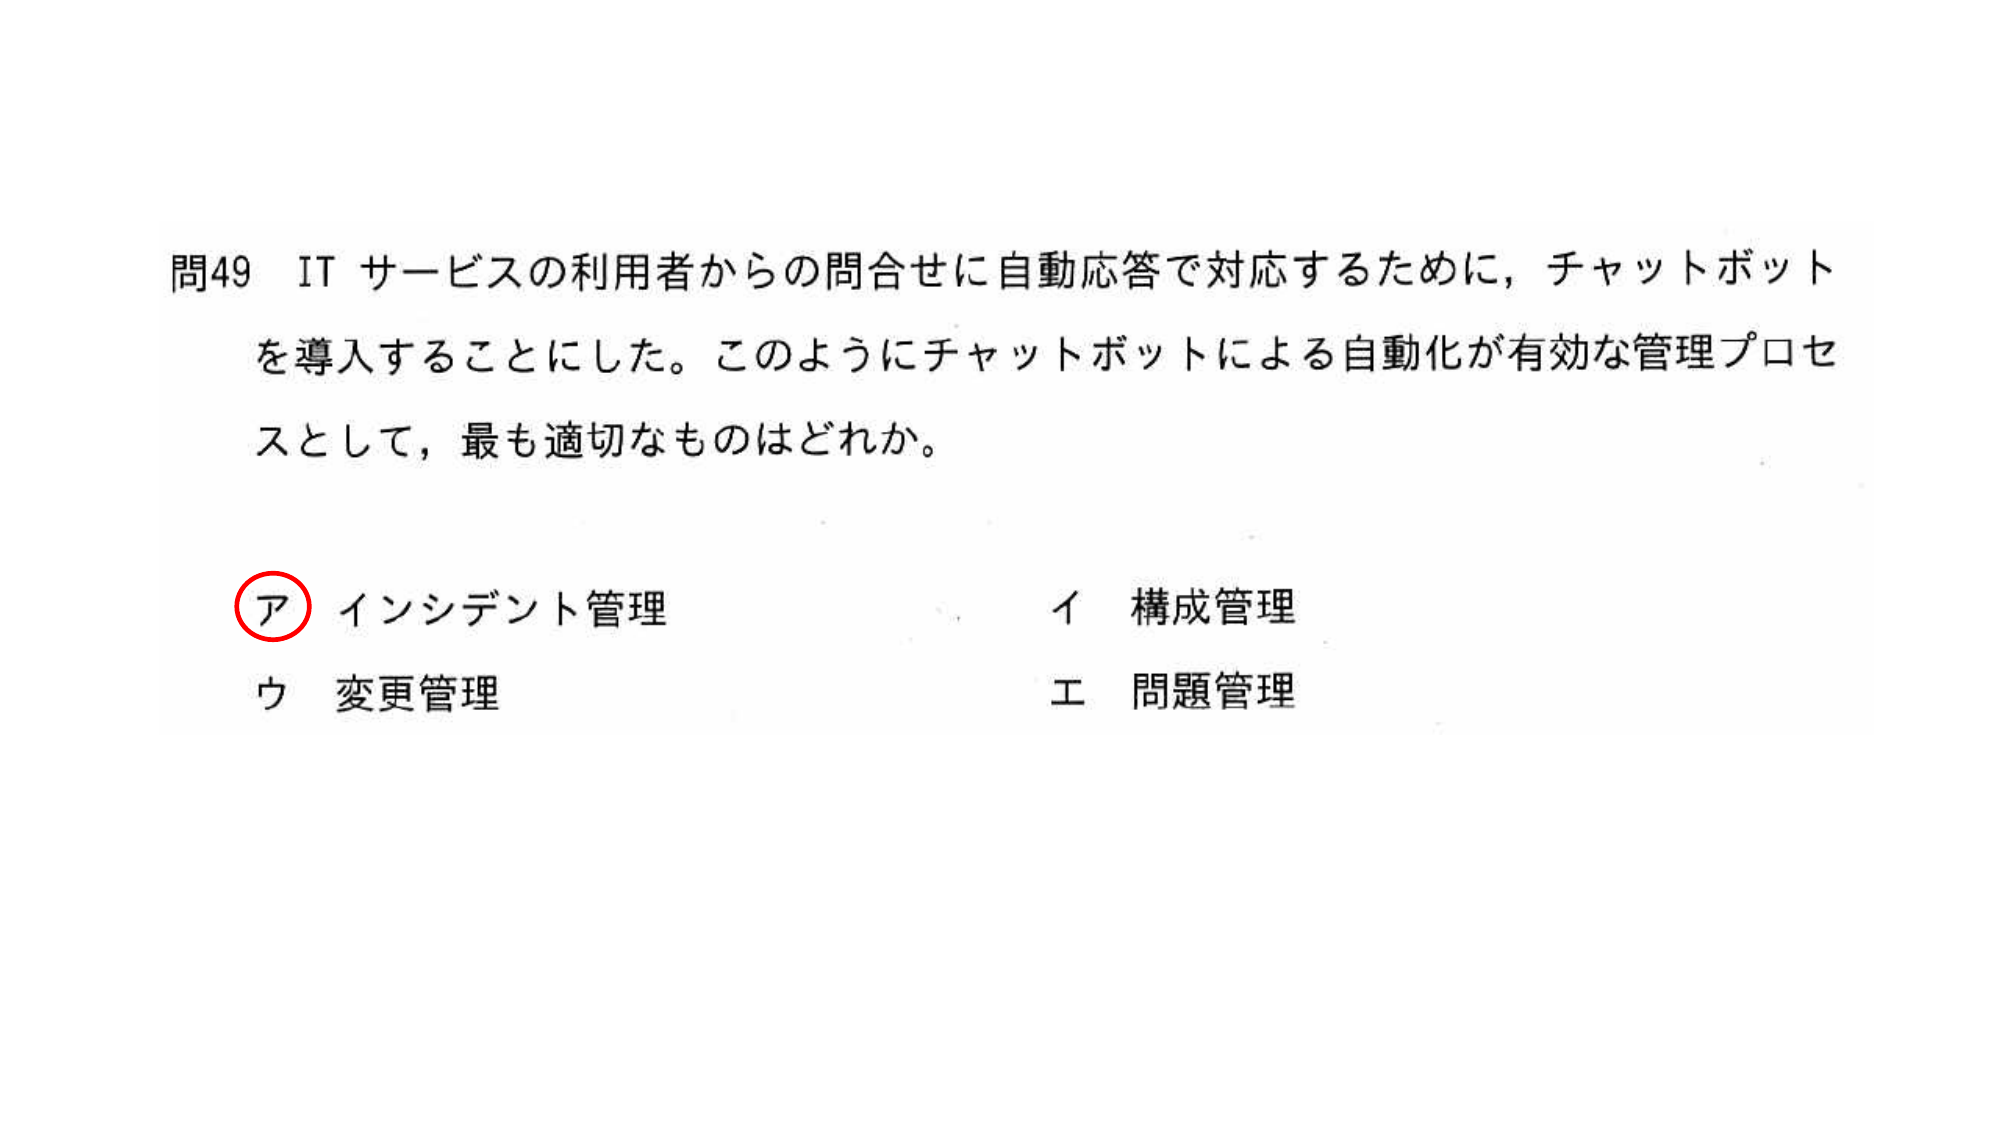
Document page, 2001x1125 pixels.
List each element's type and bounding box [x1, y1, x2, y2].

picture [159, 221, 1875, 735]
